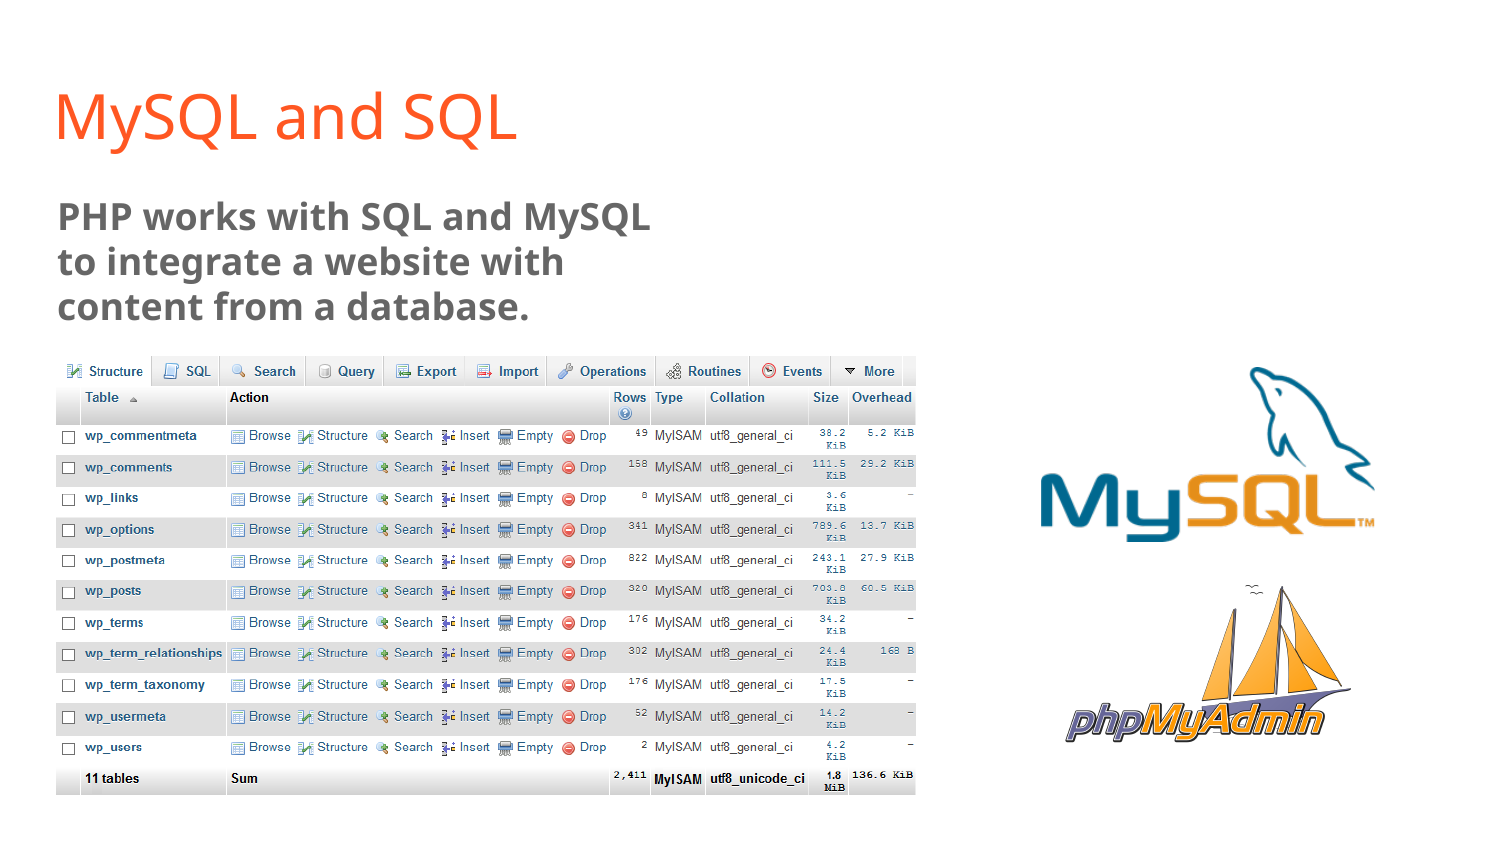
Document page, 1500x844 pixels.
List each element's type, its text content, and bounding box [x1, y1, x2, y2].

picture [1064, 567, 1351, 770]
title MySQL and SQL [38, 61, 771, 156]
picture [1040, 367, 1375, 542]
picture [55, 356, 916, 795]
title PHP works with SQL and MySQL to integrate a website with content from a database. [42, 177, 699, 789]
